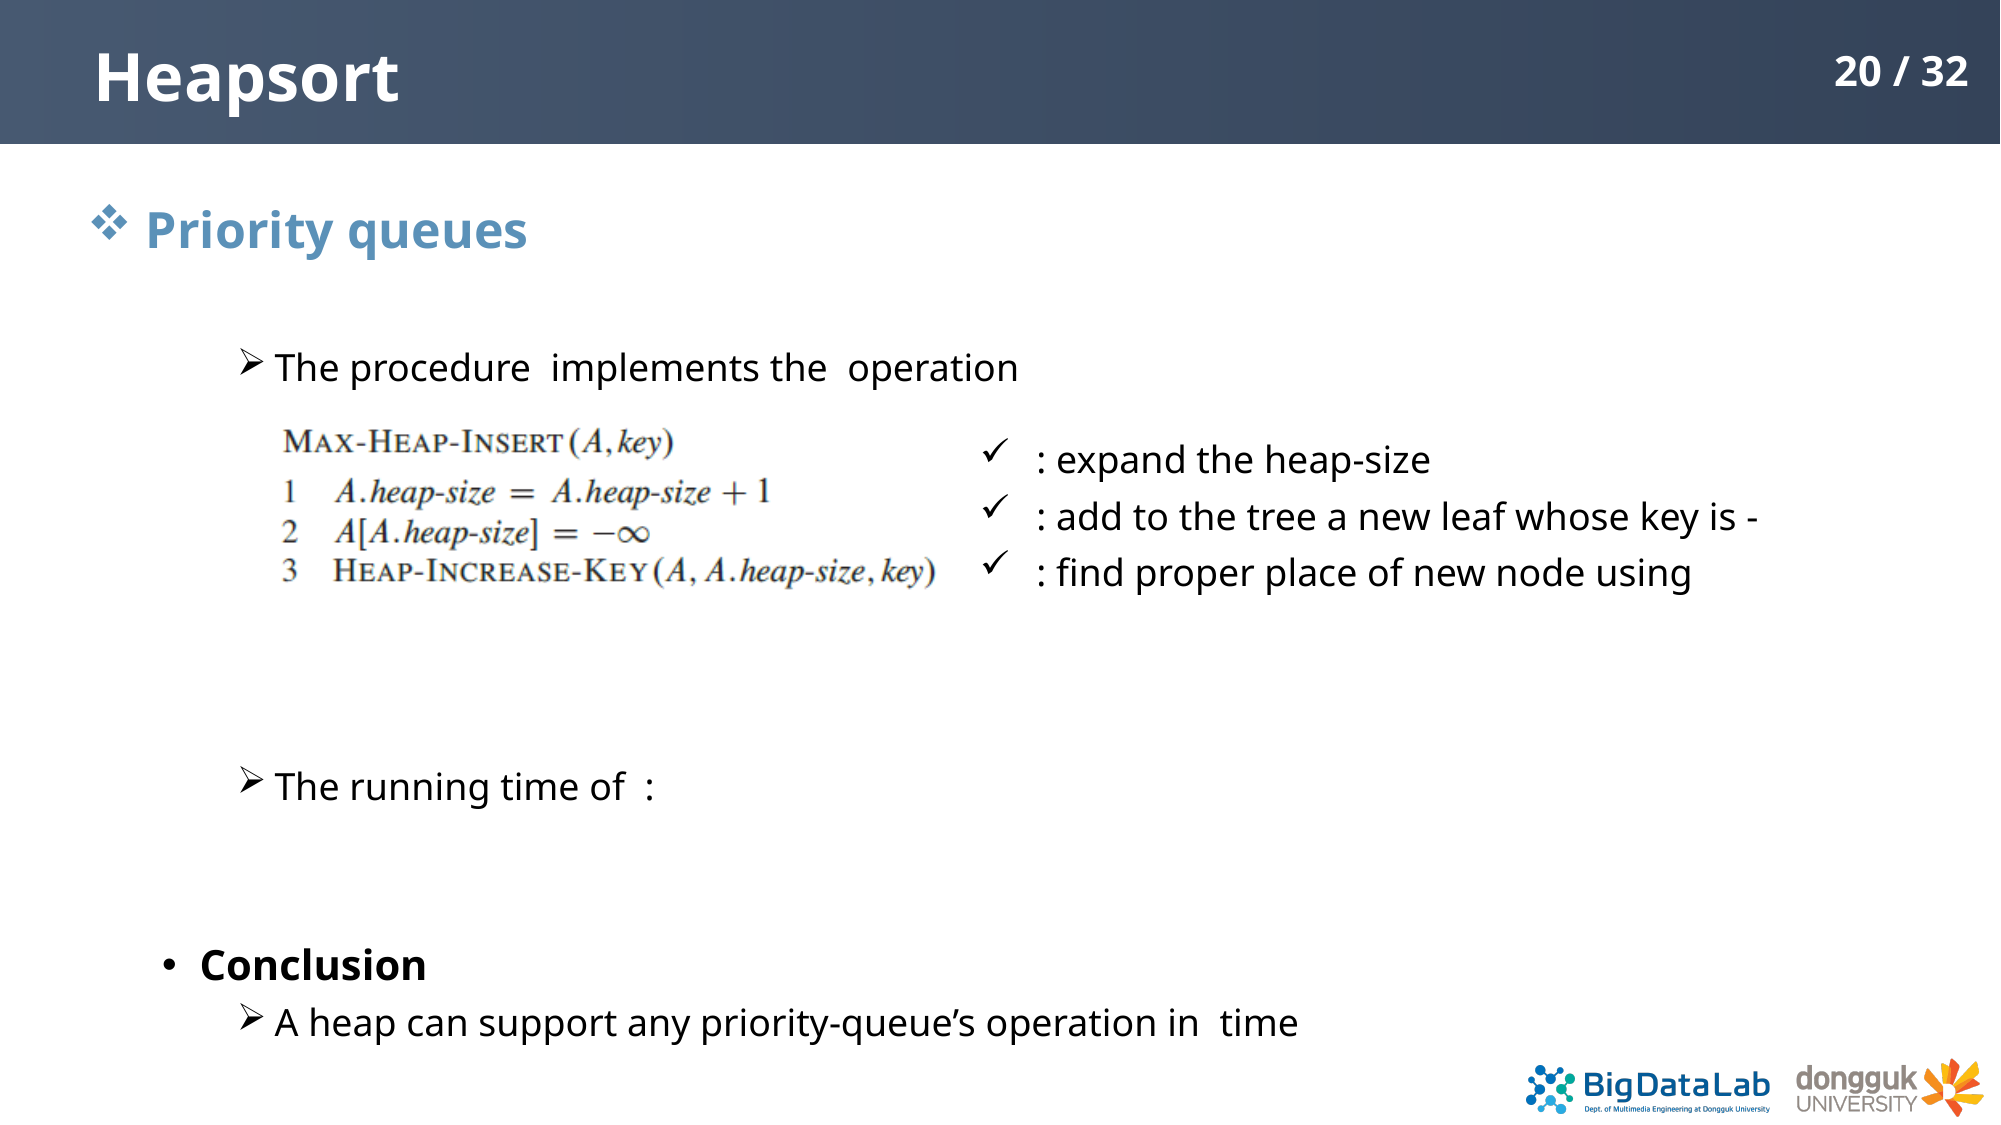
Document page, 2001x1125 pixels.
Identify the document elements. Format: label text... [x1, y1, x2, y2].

slide_number 20 / 32 [1769, 21, 1984, 126]
title Heapsort [78, 21, 1935, 128]
picture [269, 417, 949, 596]
picture [1526, 1065, 1770, 1114]
